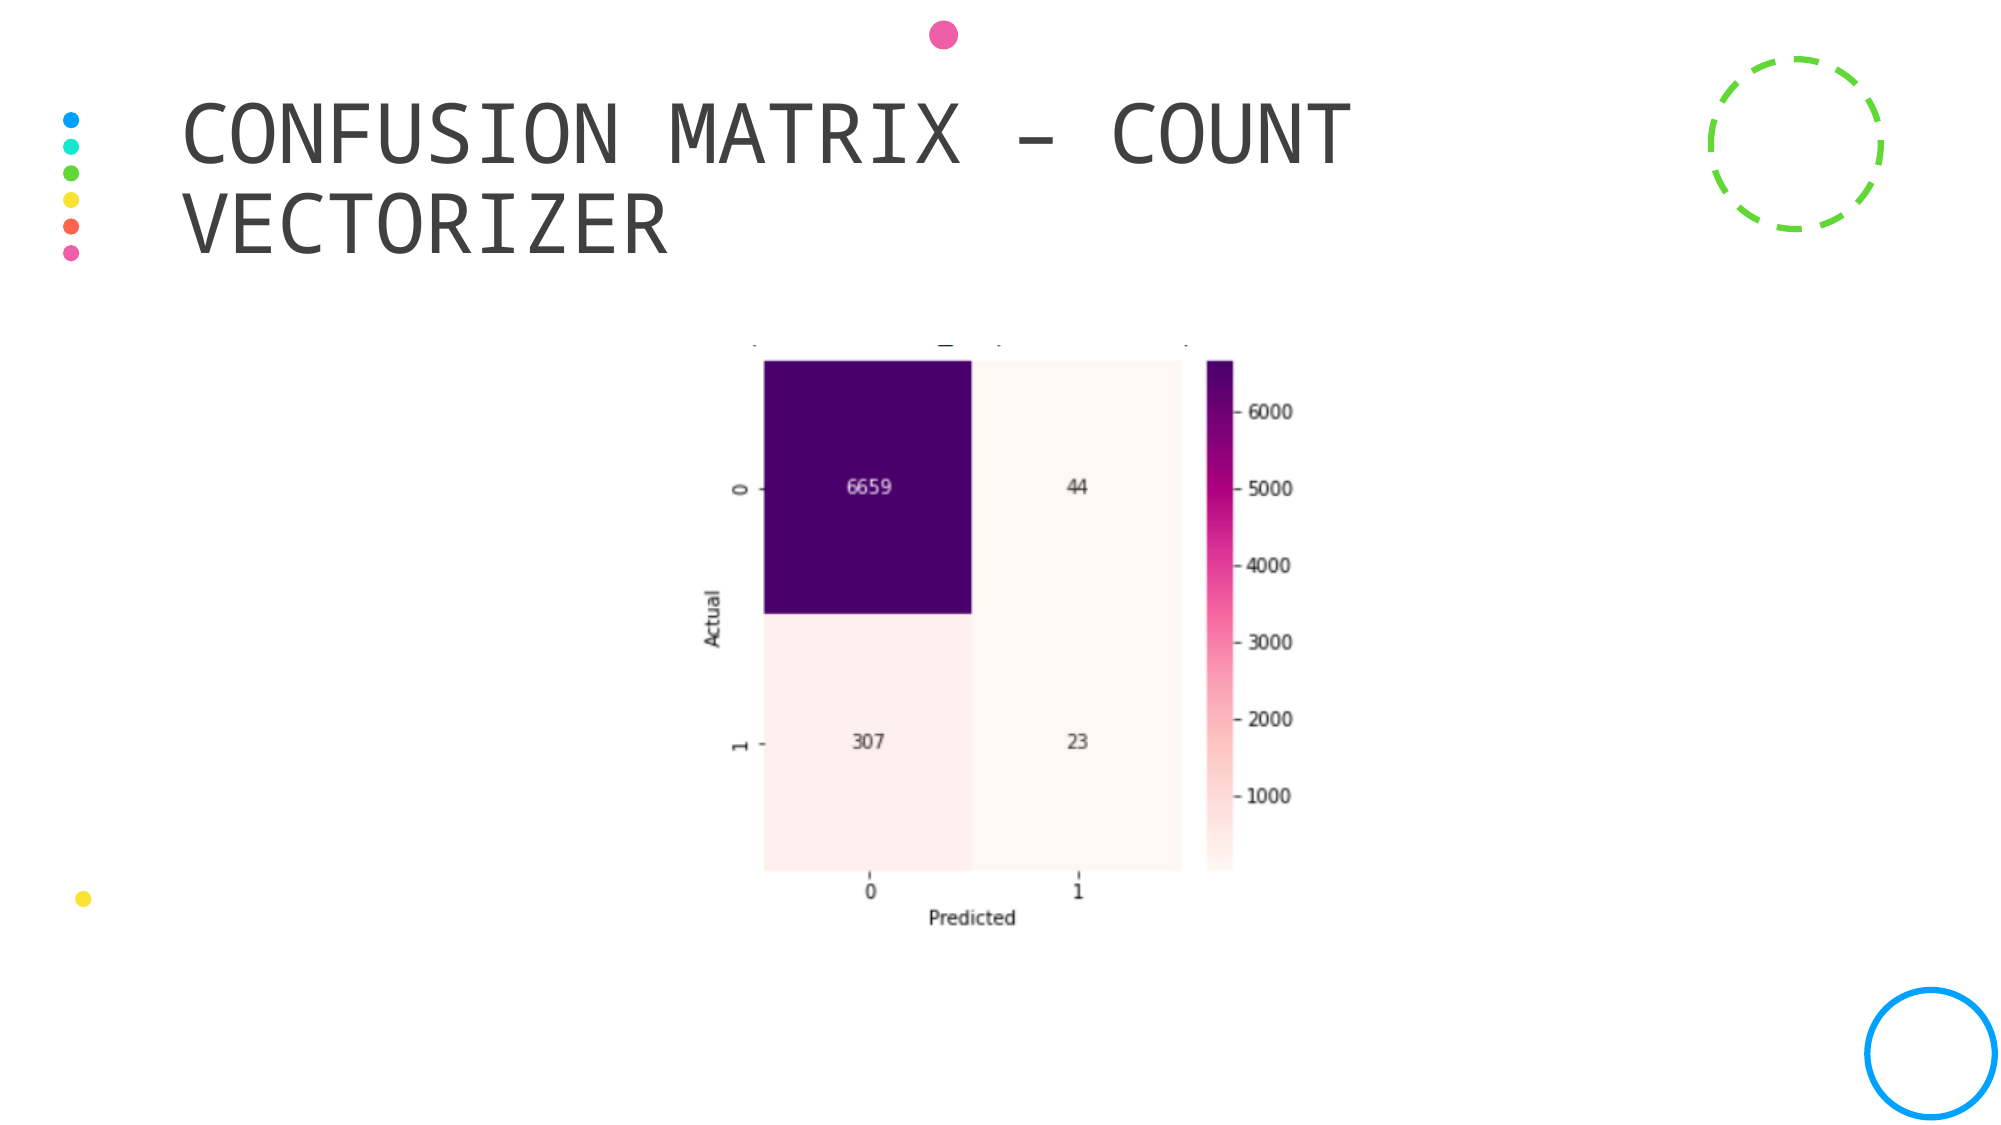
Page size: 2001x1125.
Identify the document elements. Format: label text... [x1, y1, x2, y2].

title Confusion matrix – count vectorizer [180, 69, 1830, 294]
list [667, 345, 1343, 964]
